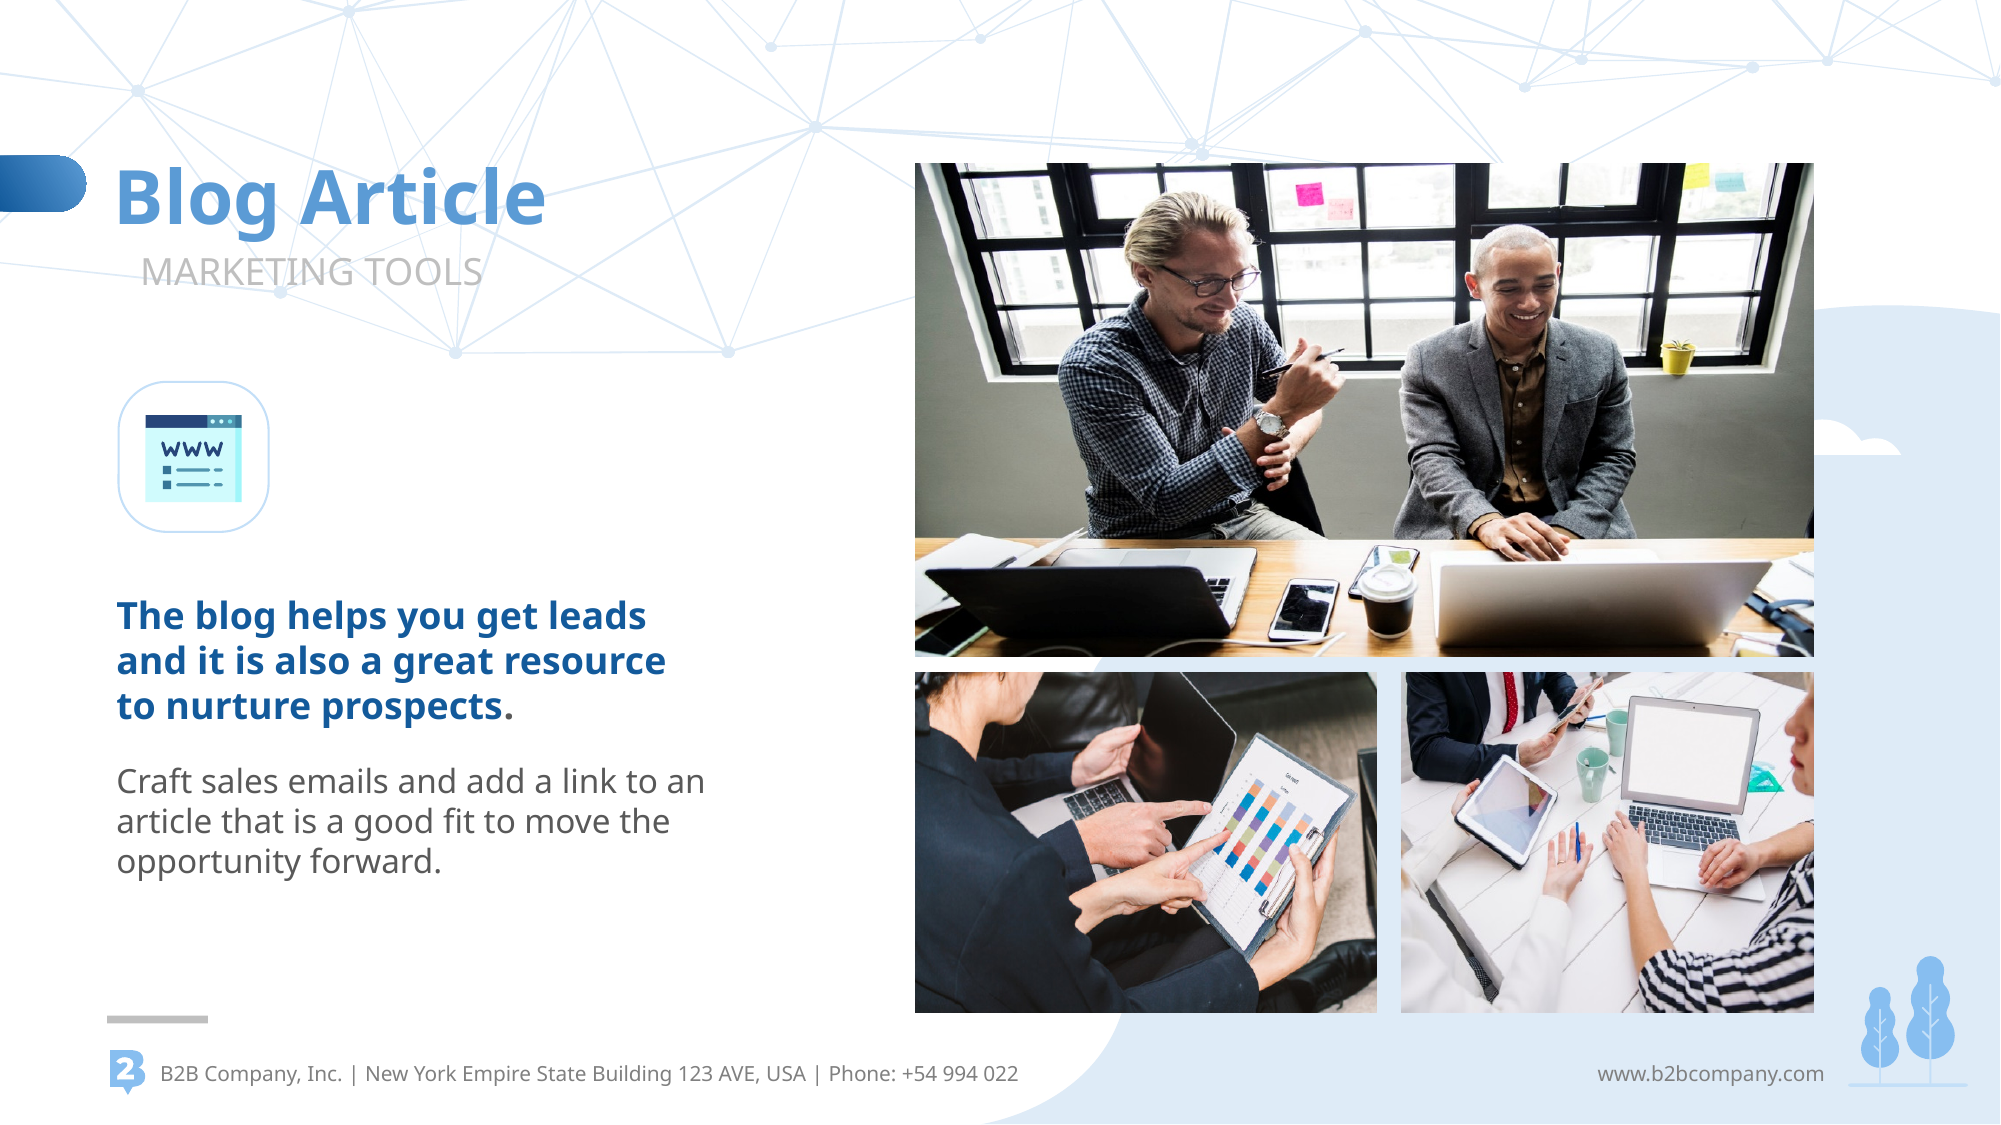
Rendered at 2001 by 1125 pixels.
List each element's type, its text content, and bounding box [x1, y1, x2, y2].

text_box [118, 381, 269, 532]
title Blog Article [99, 142, 858, 261]
footer B2B Company, Inc. | New York Empire State Building 123 AVE, USA | Phone: +54 994 022 [145, 1042, 1130, 1103]
text_box MARKETING TOOLS [125, 218, 499, 301]
picture [915, 672, 1377, 1014]
picture [1401, 672, 1814, 1014]
picture [915, 163, 1814, 658]
text_box The blog helps you get leads and it is also a great resource to nurture prospects. [101, 584, 709, 735]
text_box Craft sales emails and add a link to an article that is a good fit to move the opportunity forward. [101, 753, 753, 888]
